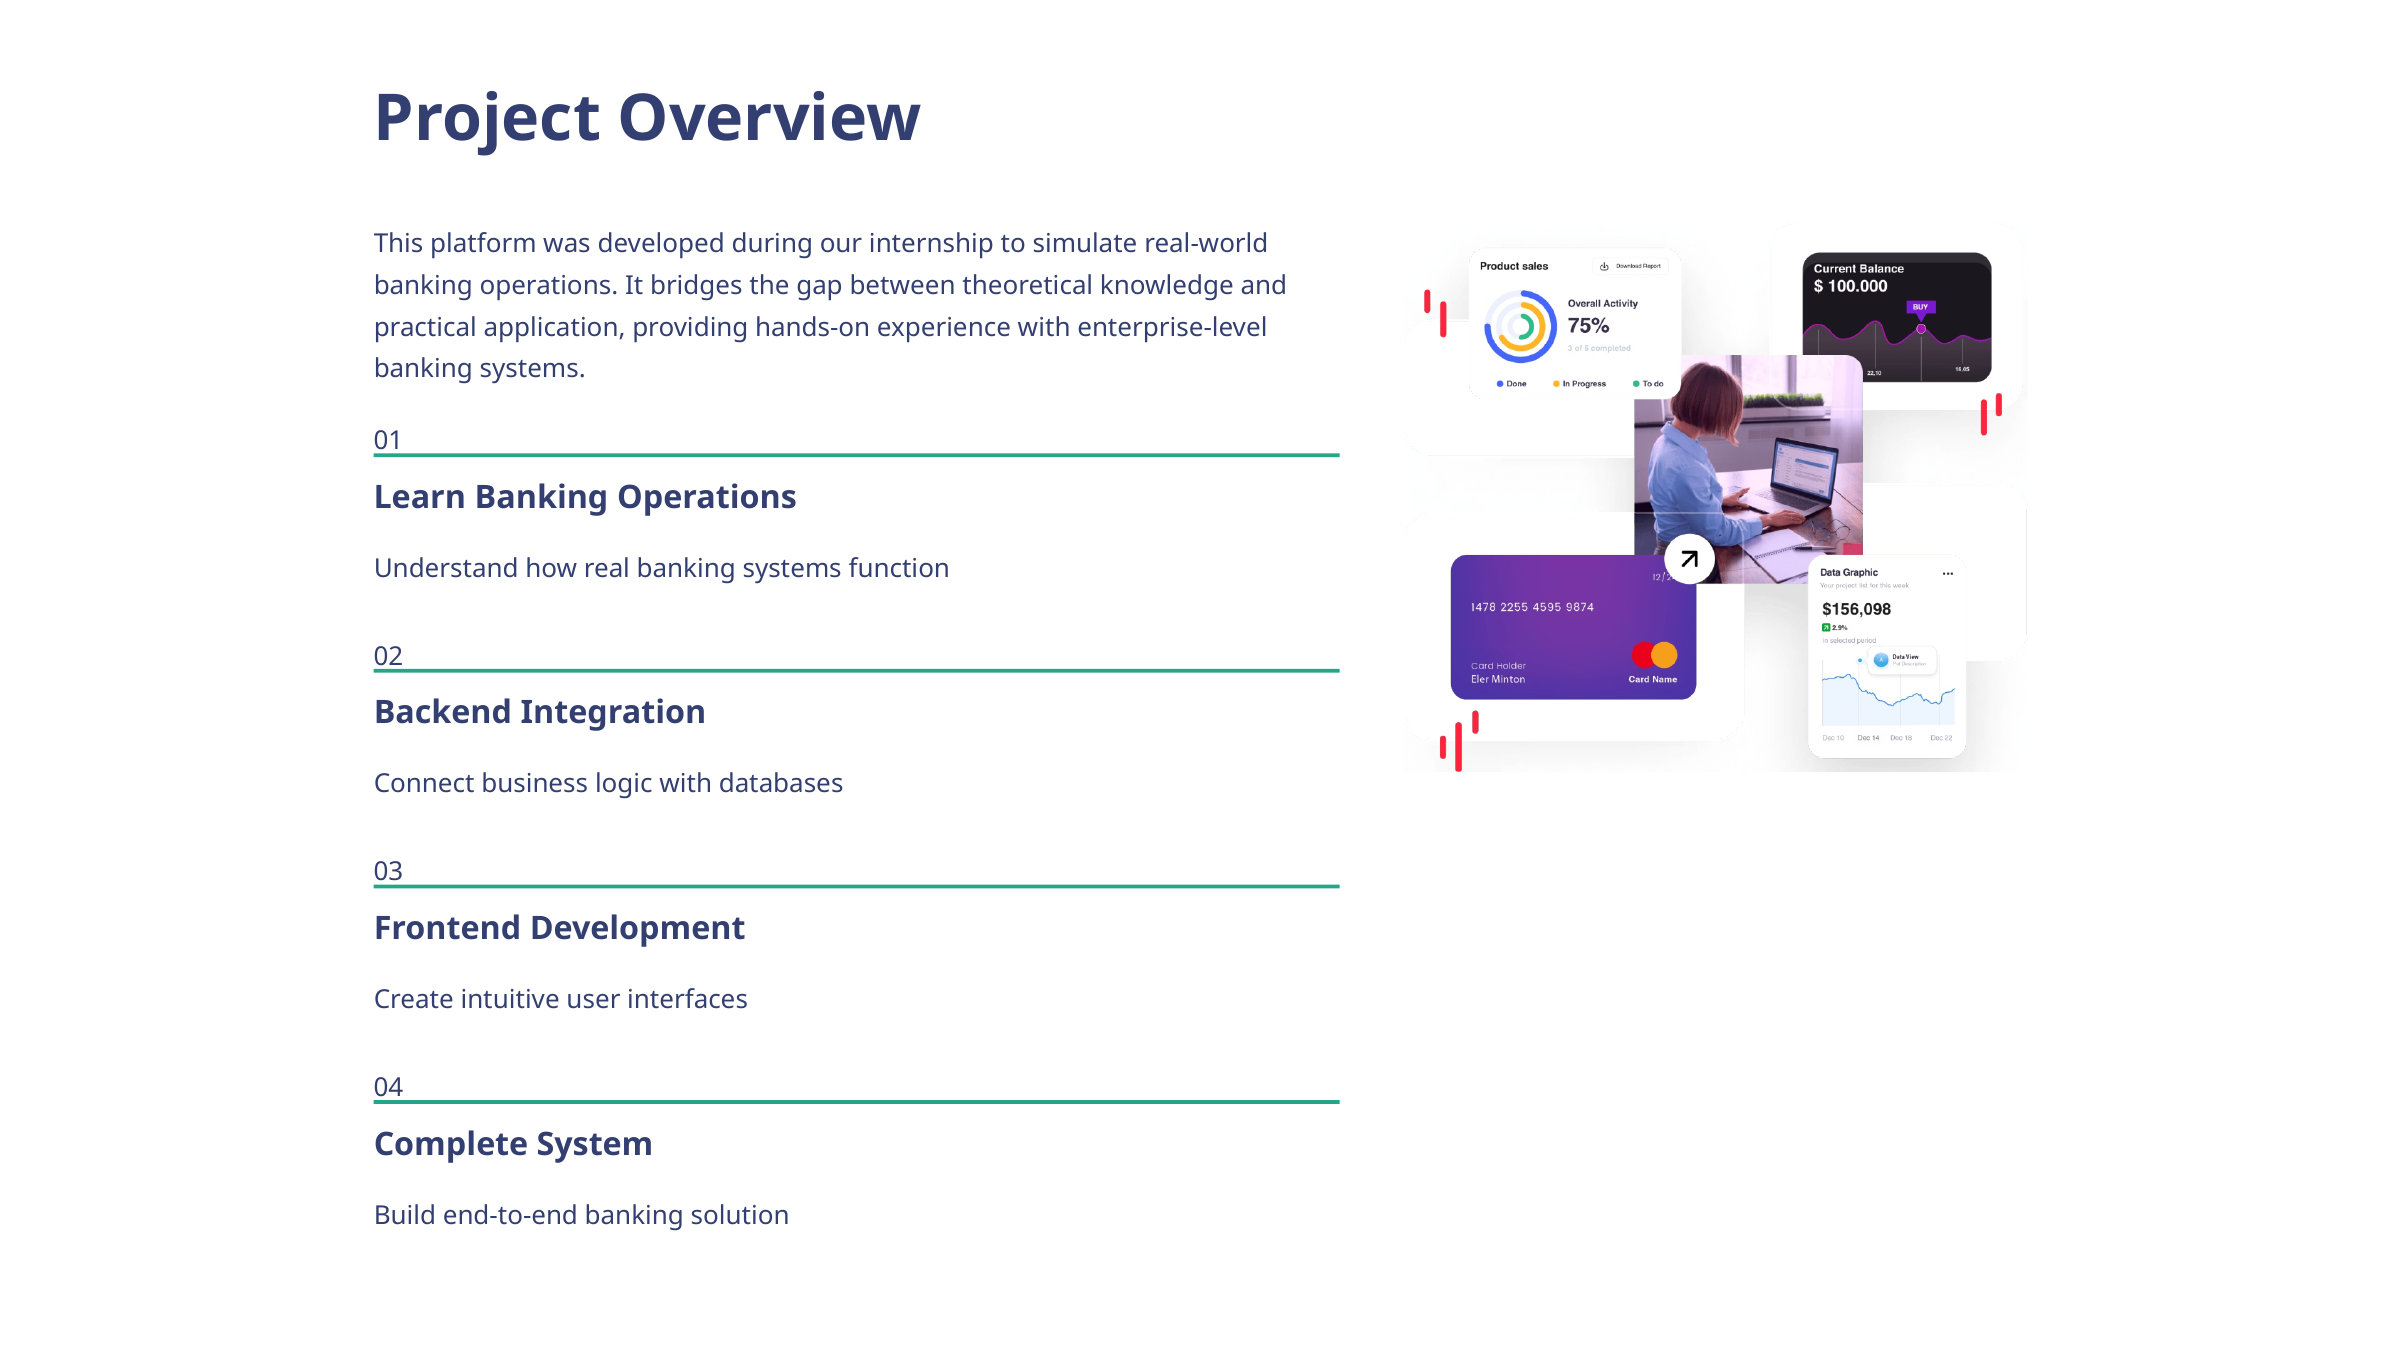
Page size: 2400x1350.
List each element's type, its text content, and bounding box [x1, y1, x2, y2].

text_box [373, 1100, 1340, 1104]
text_box Frontend Development [373, 905, 843, 946]
text_box 03 [373, 844, 400, 877]
text_box Backend Integration [373, 689, 795, 731]
text_box Understand how real banking systems function [373, 540, 1340, 583]
picture [1404, 221, 2028, 772]
text_box Learn Banking Operations [373, 473, 910, 515]
text_box Build end-to-end banking solution [373, 1187, 1340, 1230]
text_box [373, 453, 1340, 458]
text_box Create intuitive user interfaces [373, 972, 1340, 1014]
text_box 02 [373, 628, 400, 662]
text_box [373, 884, 1340, 889]
text_box 04 [373, 1059, 400, 1093]
text_box Connect business logic with databases [373, 756, 1340, 799]
text_box This platform was developed during our internship to simulate real-world banking operations. It bridges the gap between theoretical knowledge and practical application, providing hands-on experience with enterprise-level banking systems. [373, 216, 1340, 384]
text_box Complete System [373, 1120, 739, 1162]
text_box [373, 668, 1340, 673]
text_box 01 [373, 412, 400, 446]
text_box Project Overview [373, 71, 1073, 154]
